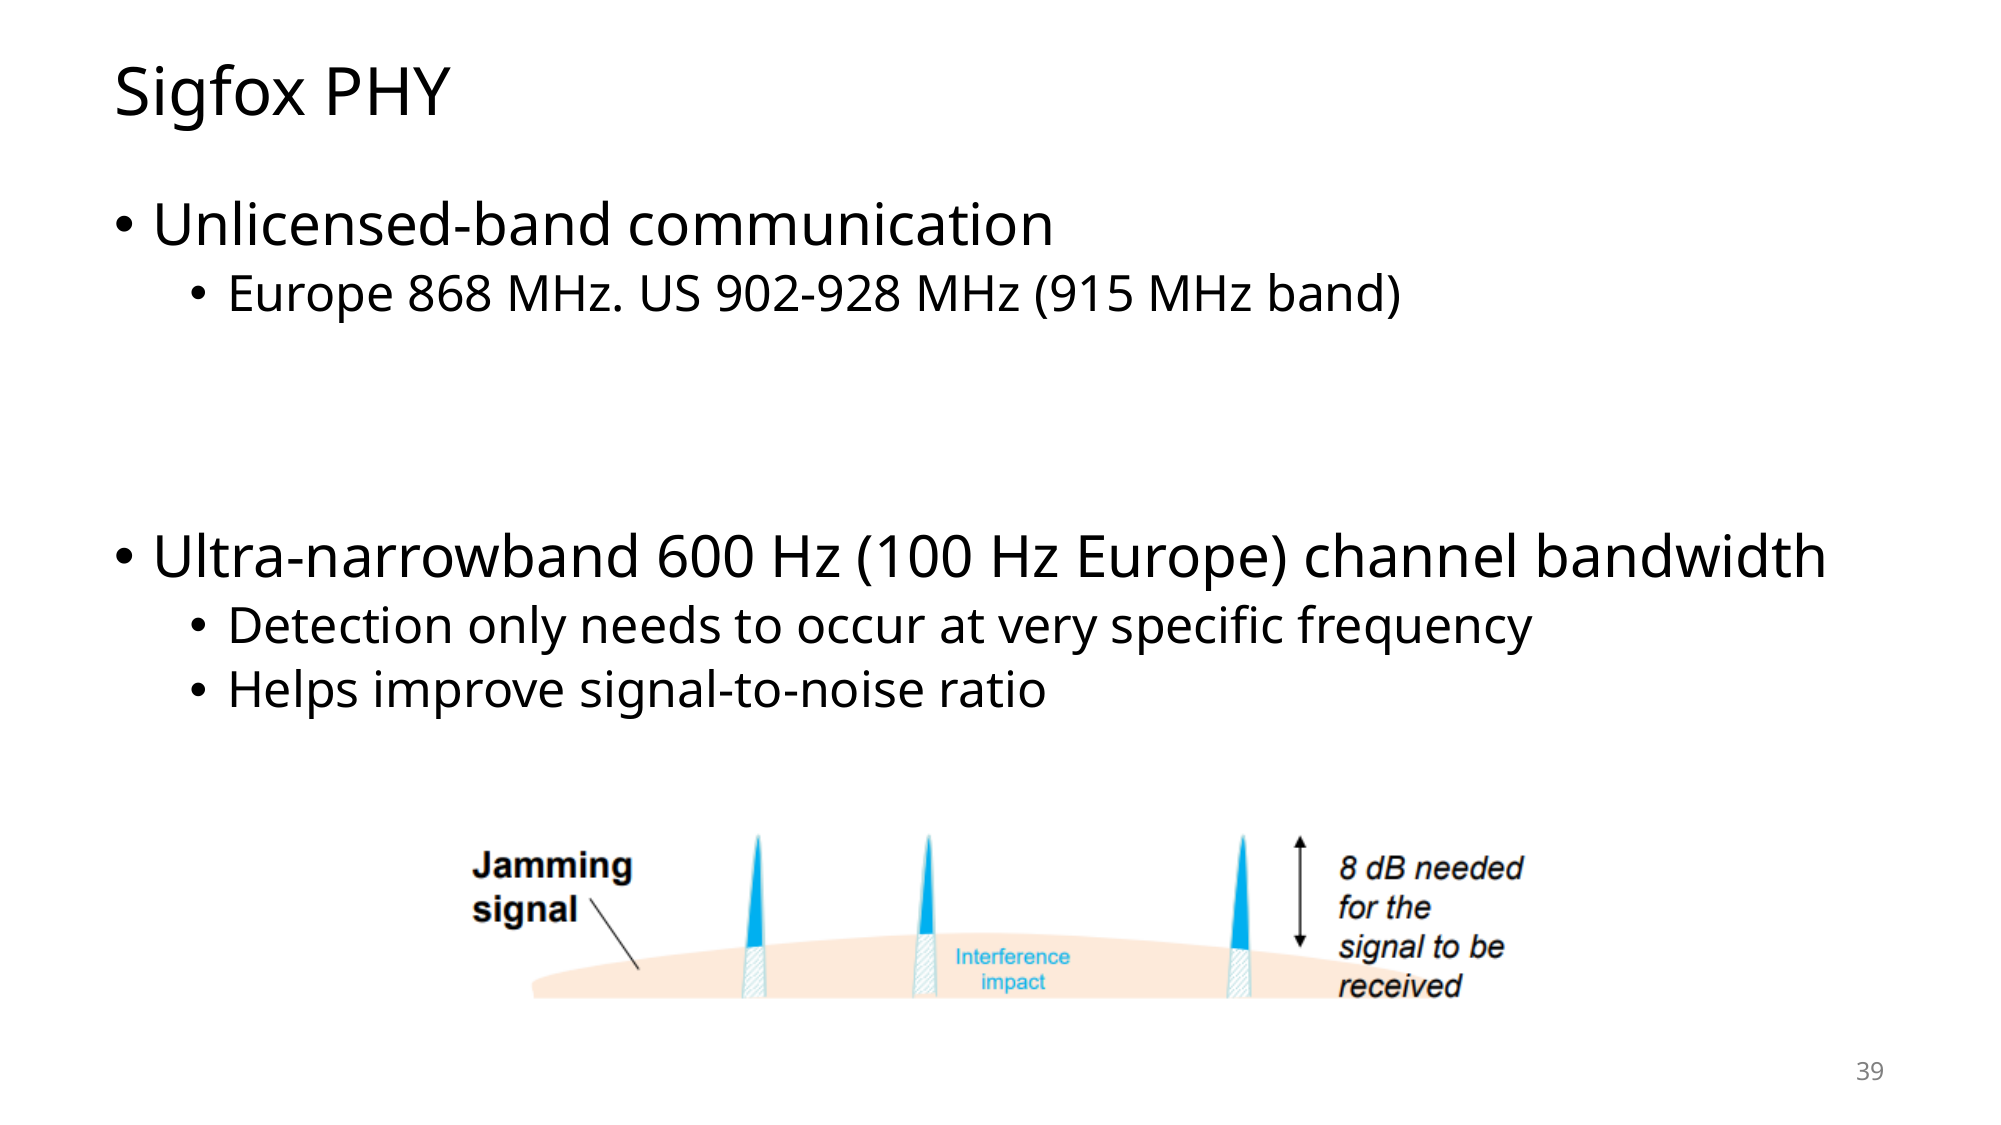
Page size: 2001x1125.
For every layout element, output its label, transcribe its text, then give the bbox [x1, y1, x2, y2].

picture [447, 804, 1552, 1013]
list Unlicensed-band communication Europe 868 MHz. US 902-928 MHz (915 MHz band) Ultra-narrowband 600 Hz (100 Hz Europe) channel bandwidth Detection only needs to occur at very specific frequency Helps improve signal-to-noise ratio [99, 187, 1900, 1013]
slide_number 39 [1749, 1042, 1900, 1103]
title Sigfox PHY [99, 37, 1900, 150]
